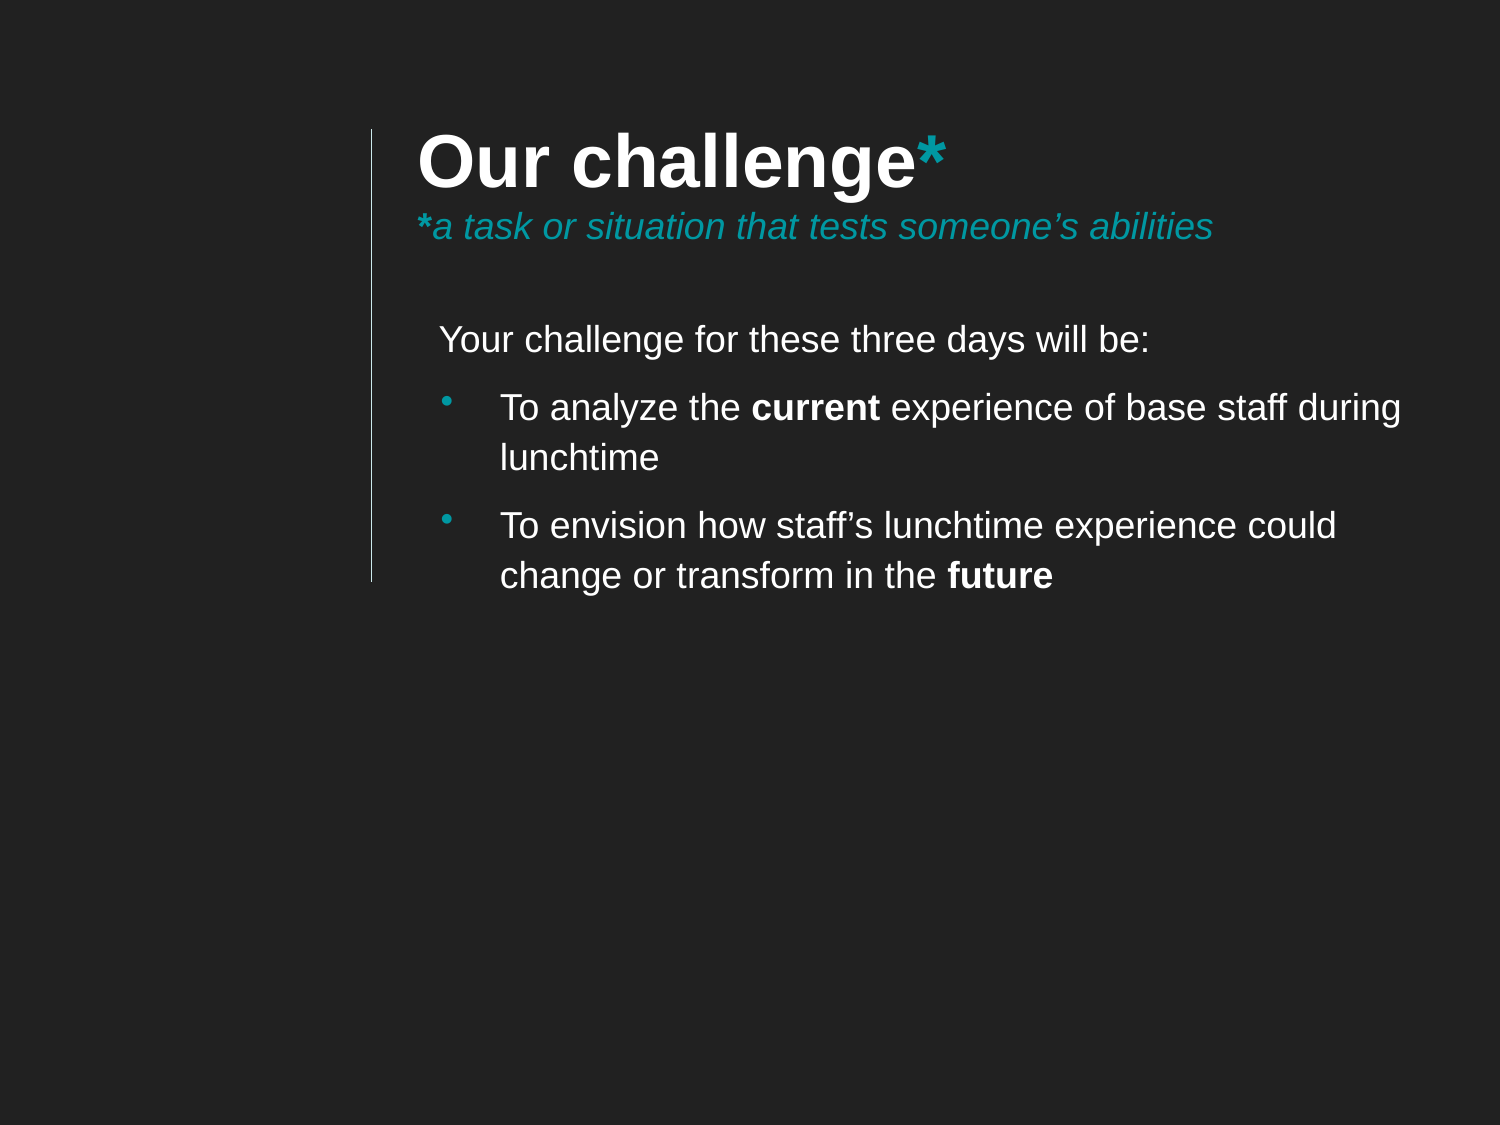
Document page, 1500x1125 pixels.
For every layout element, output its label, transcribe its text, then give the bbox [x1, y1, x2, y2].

list Your challenge for these three days will be: To analyze the current experience of base staff during lunchtime To envision how staff’s lunchtime experience could change or transform in the future [402, 295, 1450, 693]
title Our challenge* *a task or situation that tests someone’s abilities [402, 96, 1450, 295]
